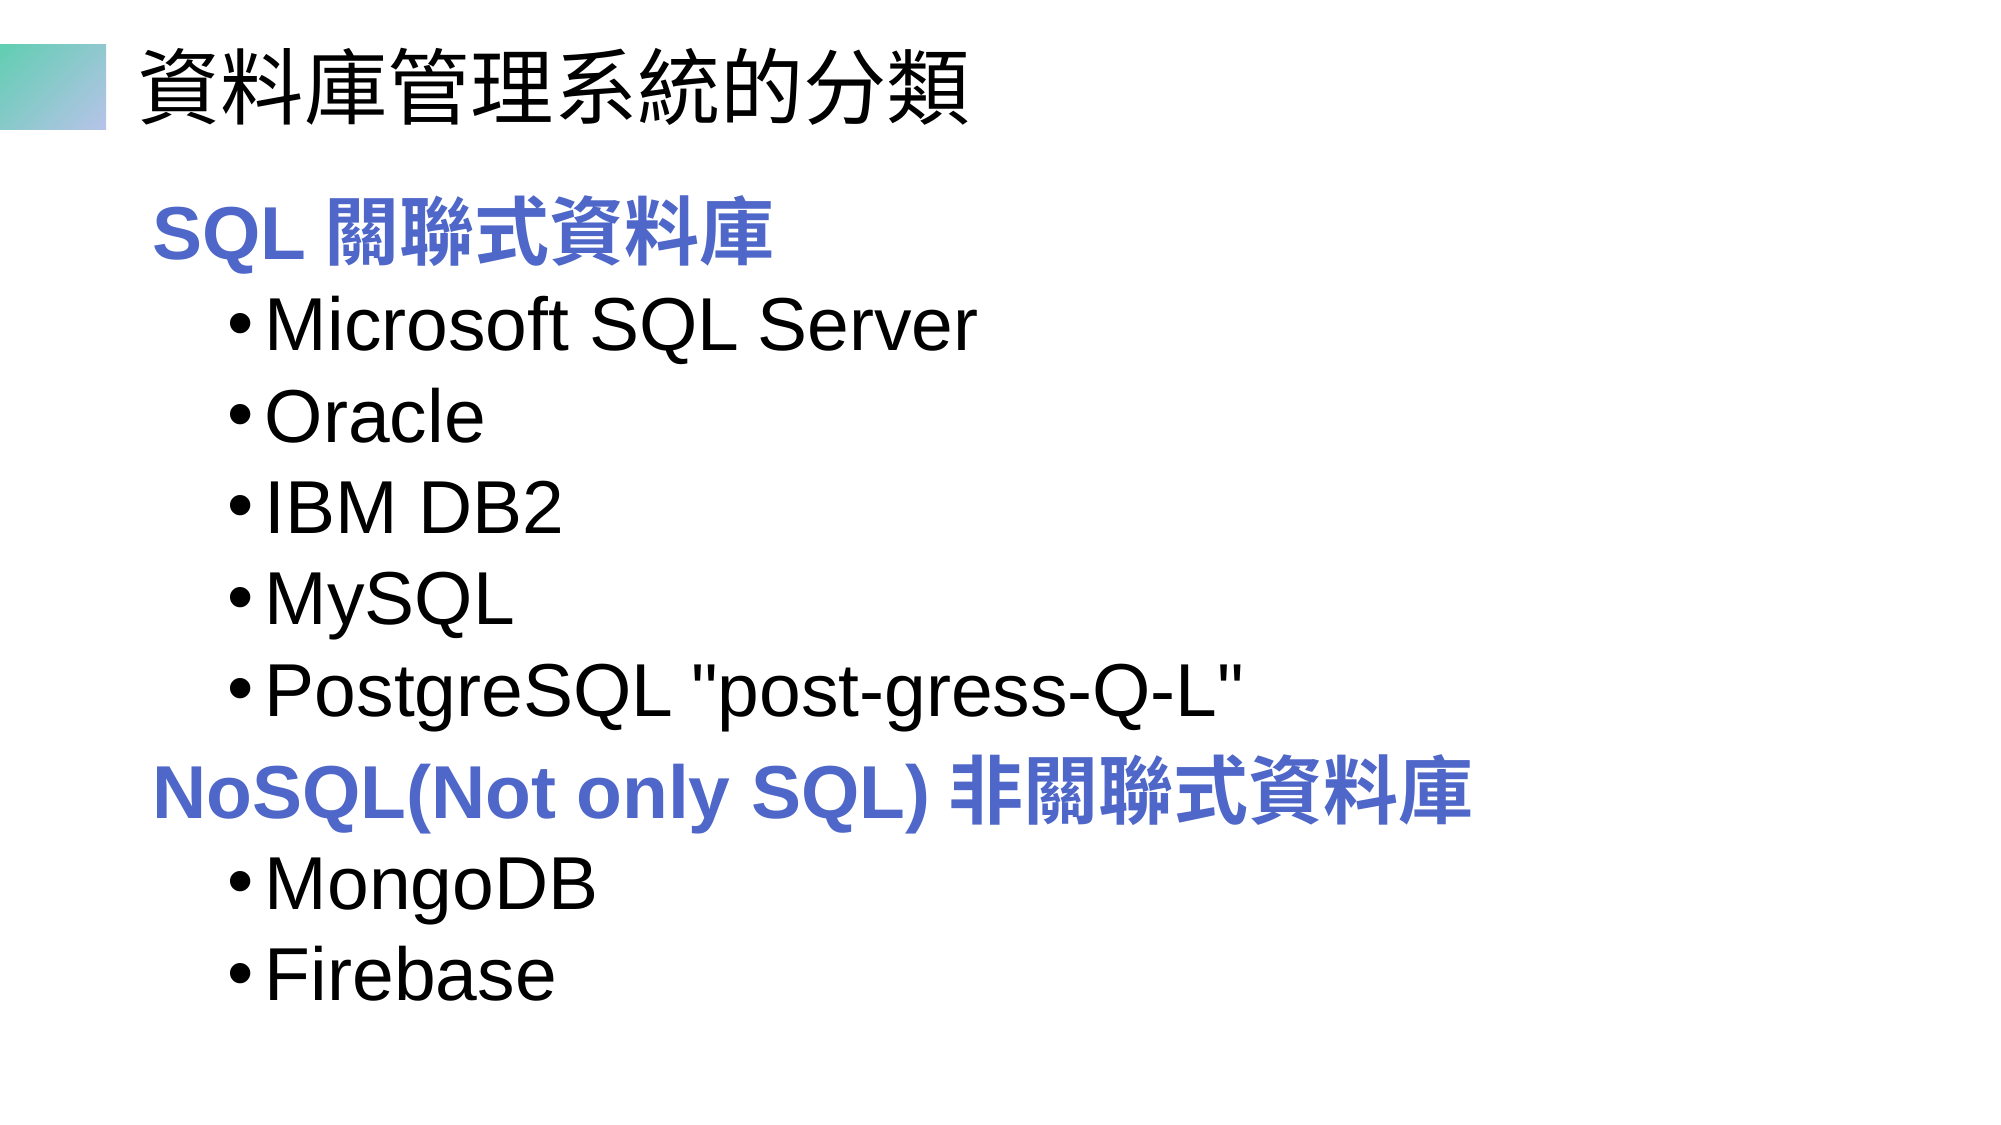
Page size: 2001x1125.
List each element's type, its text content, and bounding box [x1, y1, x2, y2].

list SQL關聯式資料庫 Microsoft SQL Server Oracle IBM DB2 MySQL PostgreSQL "post-gress-Q-L" NoSQL(Not only SQL)非關聯式資料庫 MongoDB Firebase [137, 187, 1863, 1092]
title 資料庫管理系統的分類 [122, 20, 1848, 163]
